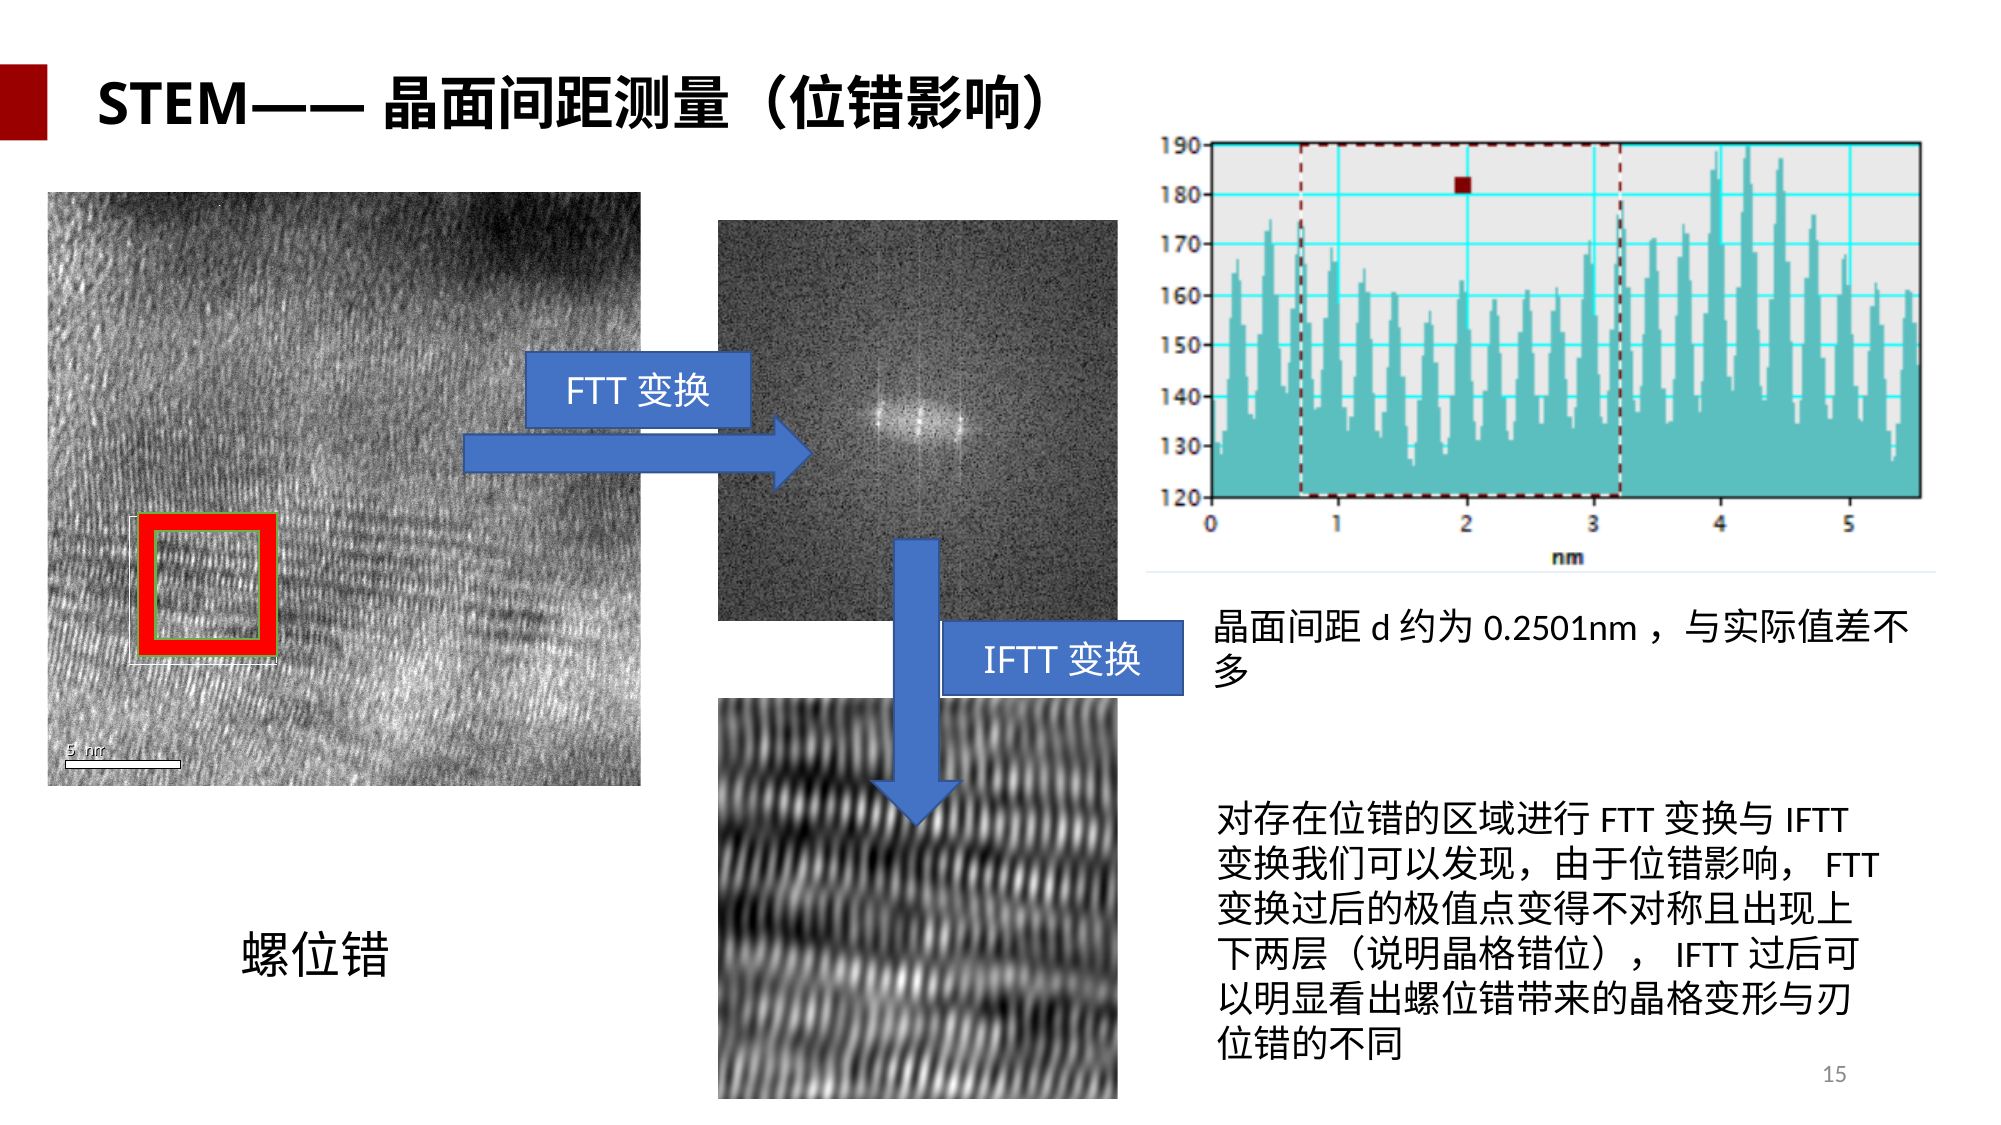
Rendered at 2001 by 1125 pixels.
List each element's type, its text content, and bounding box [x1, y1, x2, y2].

text_box 对存在位错的区域进行FTT变换与IFTT变换我们可以发现，由于位错影响，FTT变换过后的极值点变得不对称且出现上下两层（说明晶格错位），IFTT过后可以明显看出螺位错带来的晶格变形与刃位错的不同 [1320, 787, 1904, 1072]
text_box 晶面间距d约为0.2501nm，与实际值差不多 [1320, 595, 1936, 701]
text_box [0, 64, 48, 141]
text_box STEM——晶面间距测量（位错影响） [82, 58, 1918, 144]
slide_number 15 [1412, 1072, 1863, 1103]
picture [47, 130, 1936, 1125]
